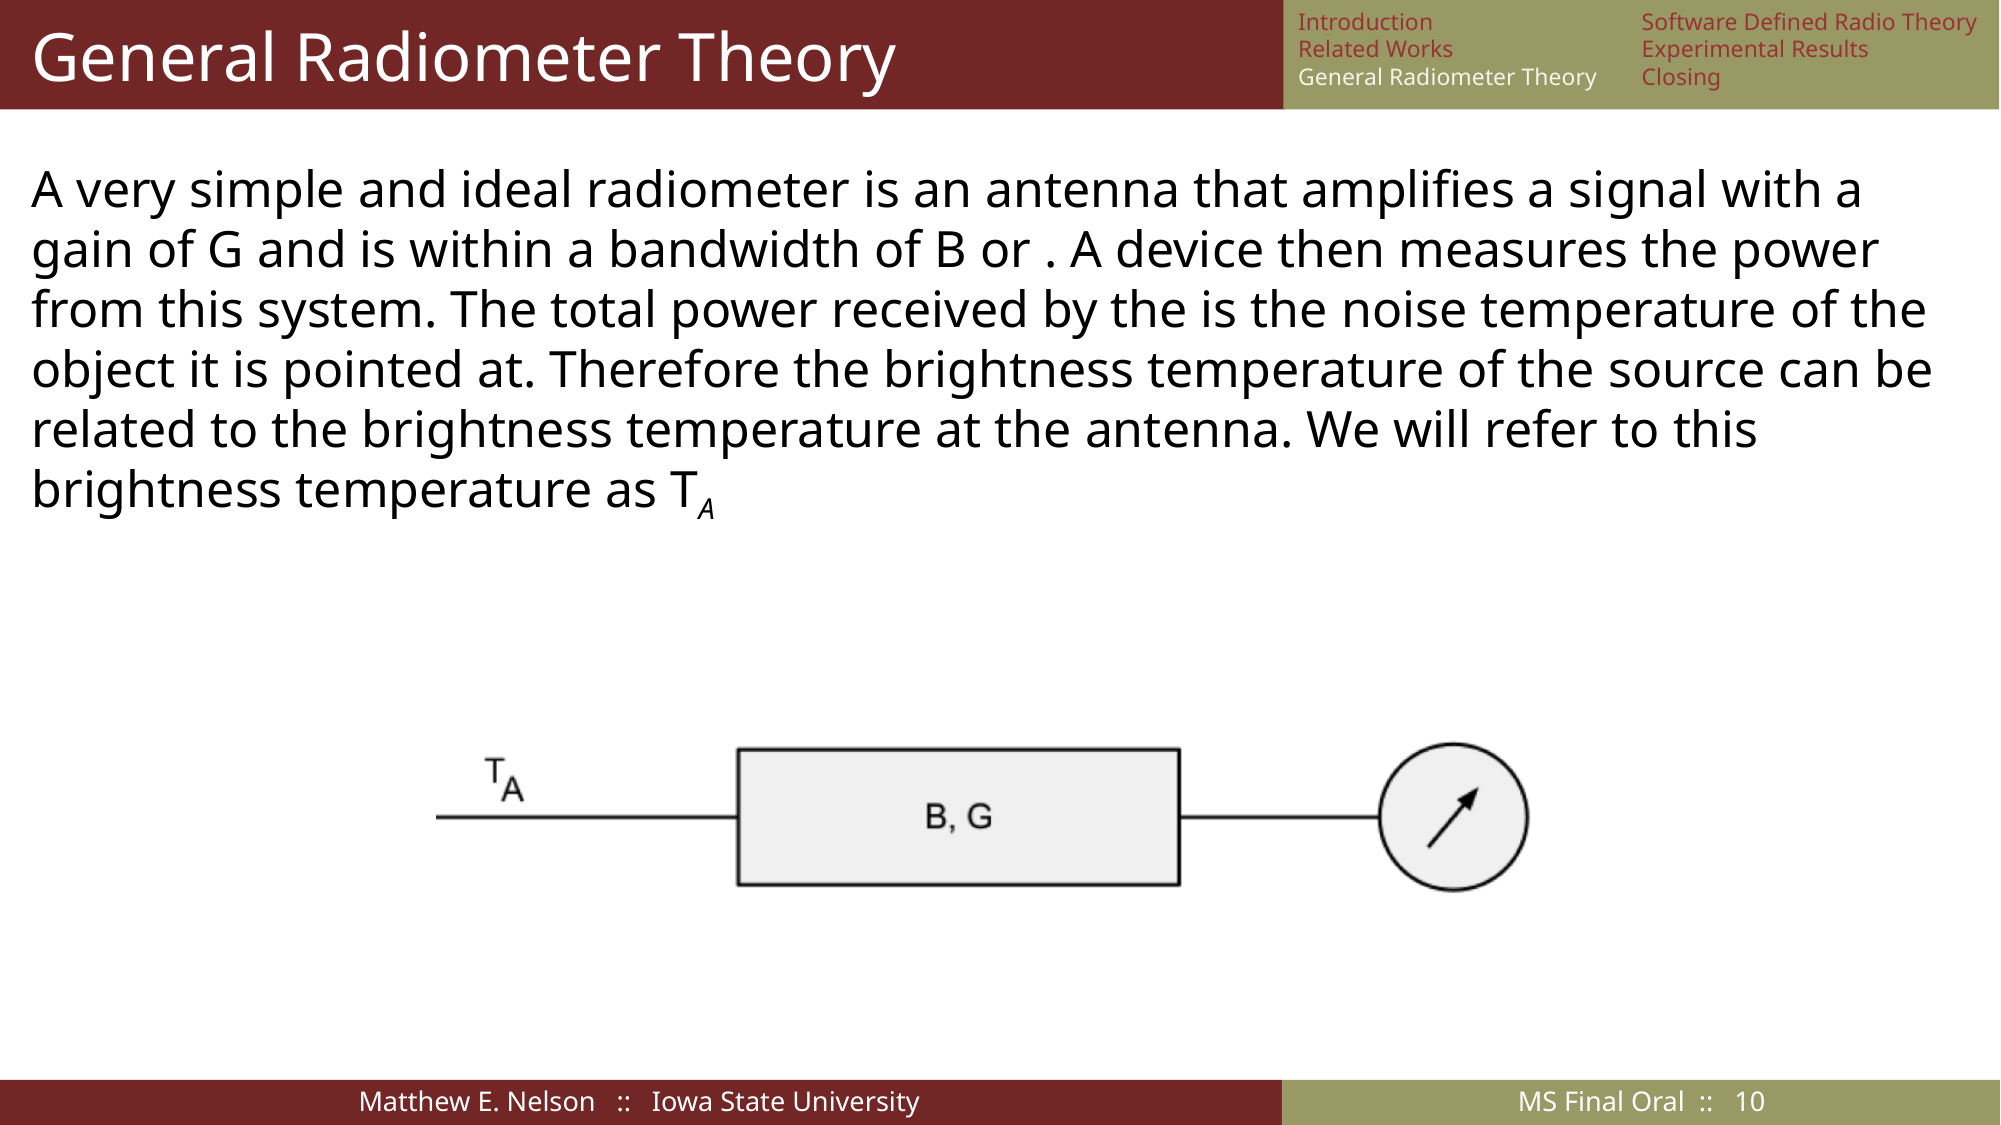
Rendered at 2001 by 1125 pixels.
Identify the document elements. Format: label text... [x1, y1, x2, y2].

text_box Introduction Related Works General Radiometer Theory Software Defined Radio Theory Experimental Results Closing [1283, 0, 2000, 110]
picture [436, 676, 1574, 963]
title General Radiometer Theory [16, 0, 1283, 110]
